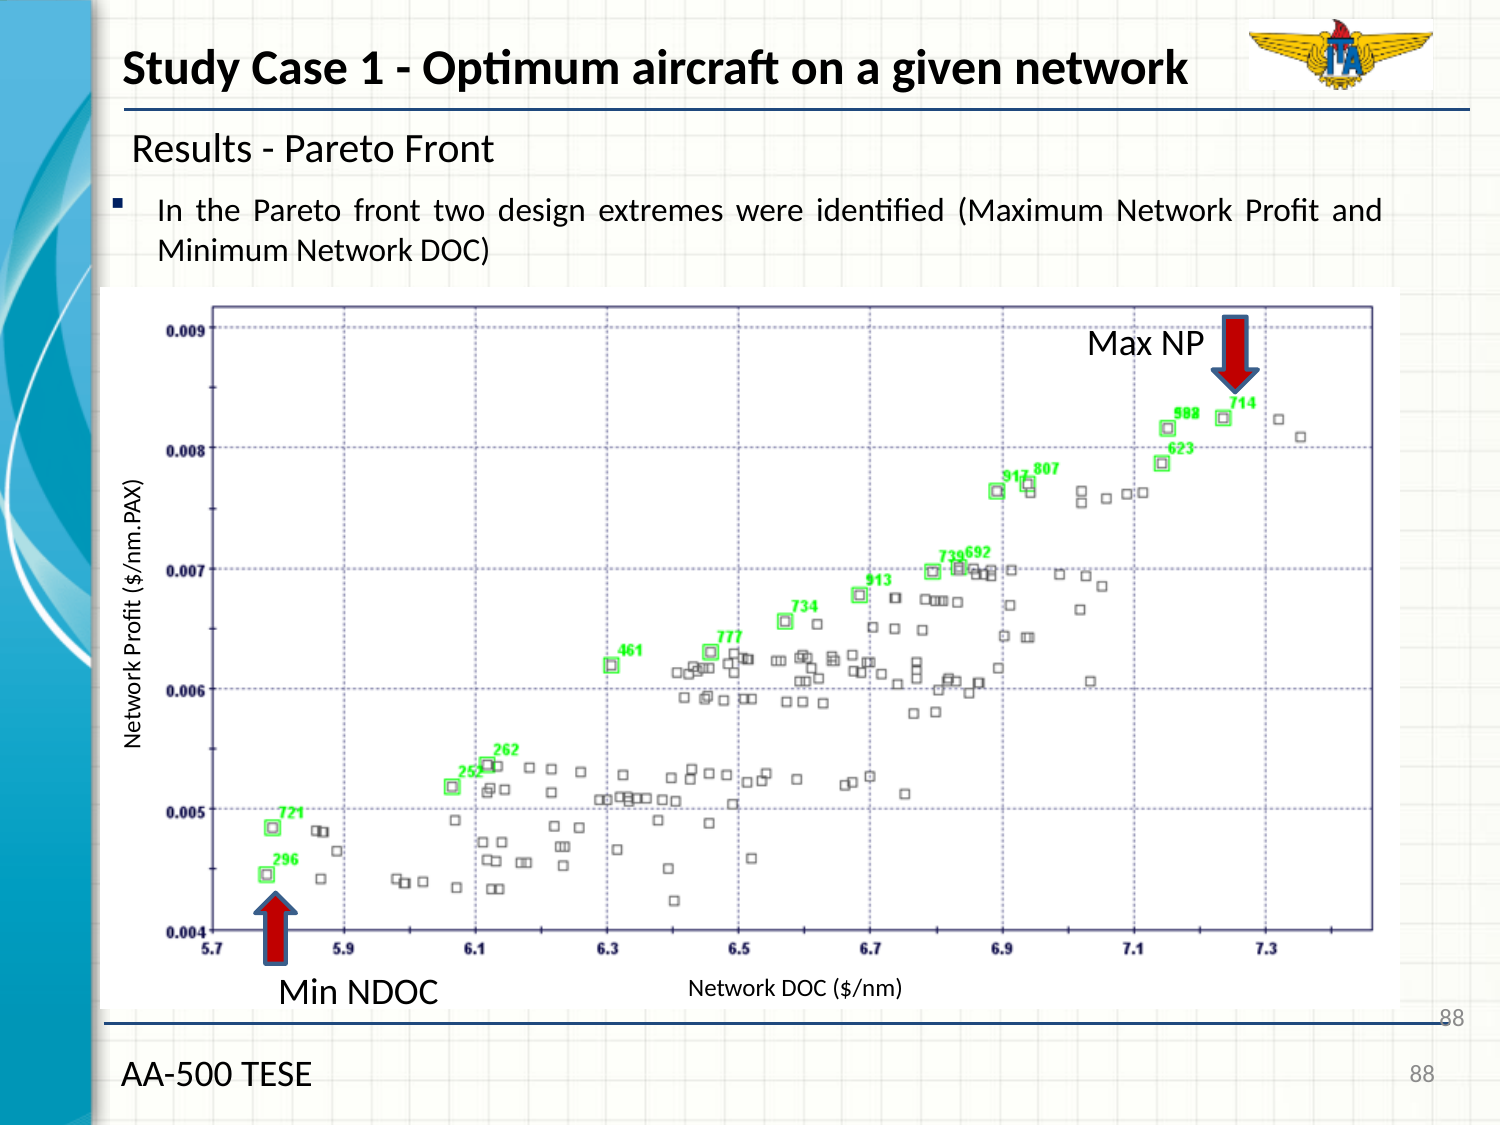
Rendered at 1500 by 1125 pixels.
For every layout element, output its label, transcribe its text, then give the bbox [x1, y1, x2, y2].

picture [0, 0, 1500, 1125]
text_box 88 [1129, 986, 1480, 1047]
text_box Study Case 1 - Optimum aircraft on a given network [107, 27, 1258, 102]
text_box Results - Pareto Front [107, 113, 877, 179]
slide_number 88 [1100, 1042, 1450, 1103]
text_box In the Pareto front two design extremes were identified (Maximum Network Profit and Minimum Network DOC) [20, 180, 1400, 276]
